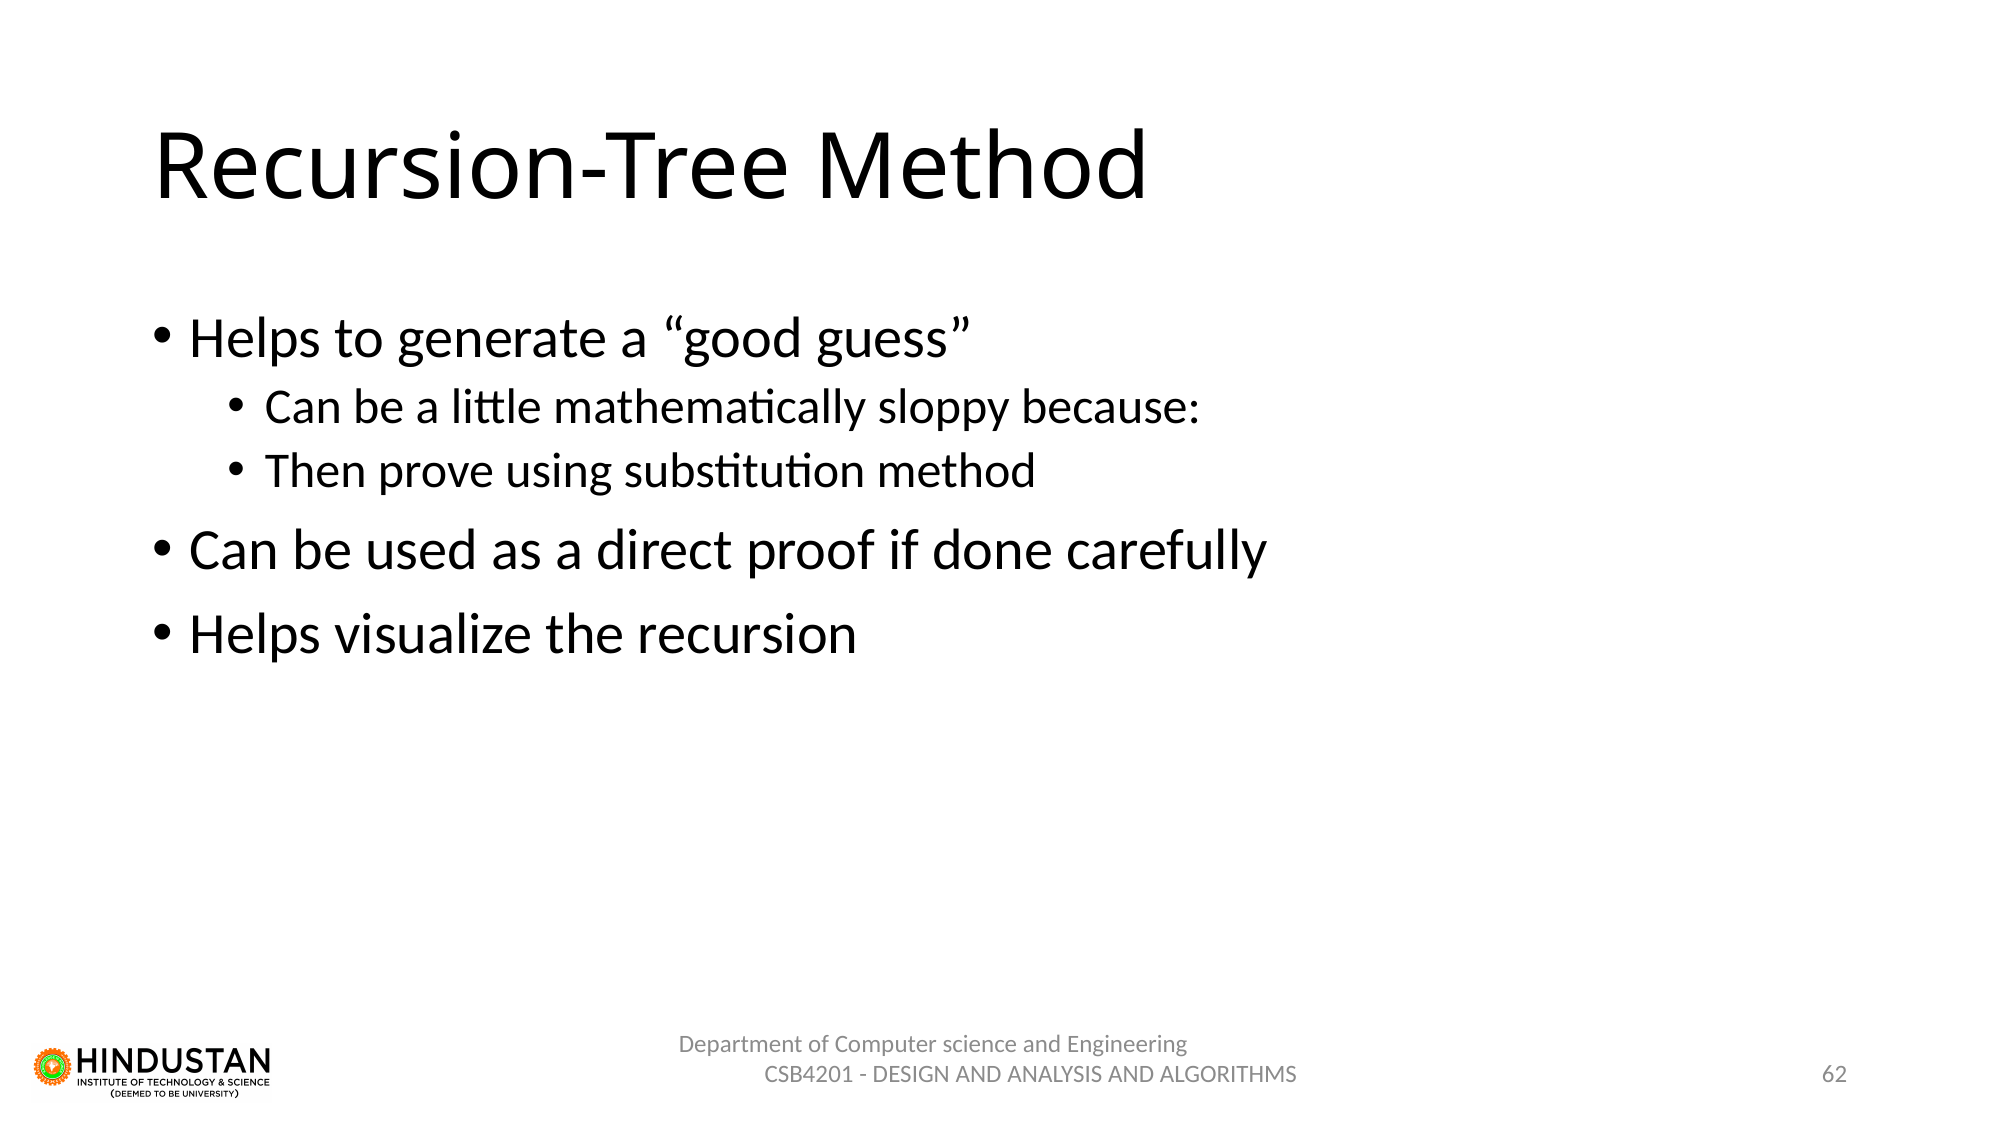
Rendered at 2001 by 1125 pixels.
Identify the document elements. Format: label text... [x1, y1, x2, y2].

title Recursion-Tree Method [137, 59, 1863, 278]
list Helps to generate a “good guess” Can be a little mathematically sloppy because: Then prove using substitution method Can be used as a direct proof if done carefully Helps visualize the recursion [137, 299, 1863, 1014]
slide_number 62 [1412, 1042, 1863, 1103]
footer Department of Computer science and Engineering CSB4201 - DESIGN AND ANALYSIS AND ALGORITHMS [662, 1042, 1338, 1103]
picture [31, 1043, 272, 1103]
